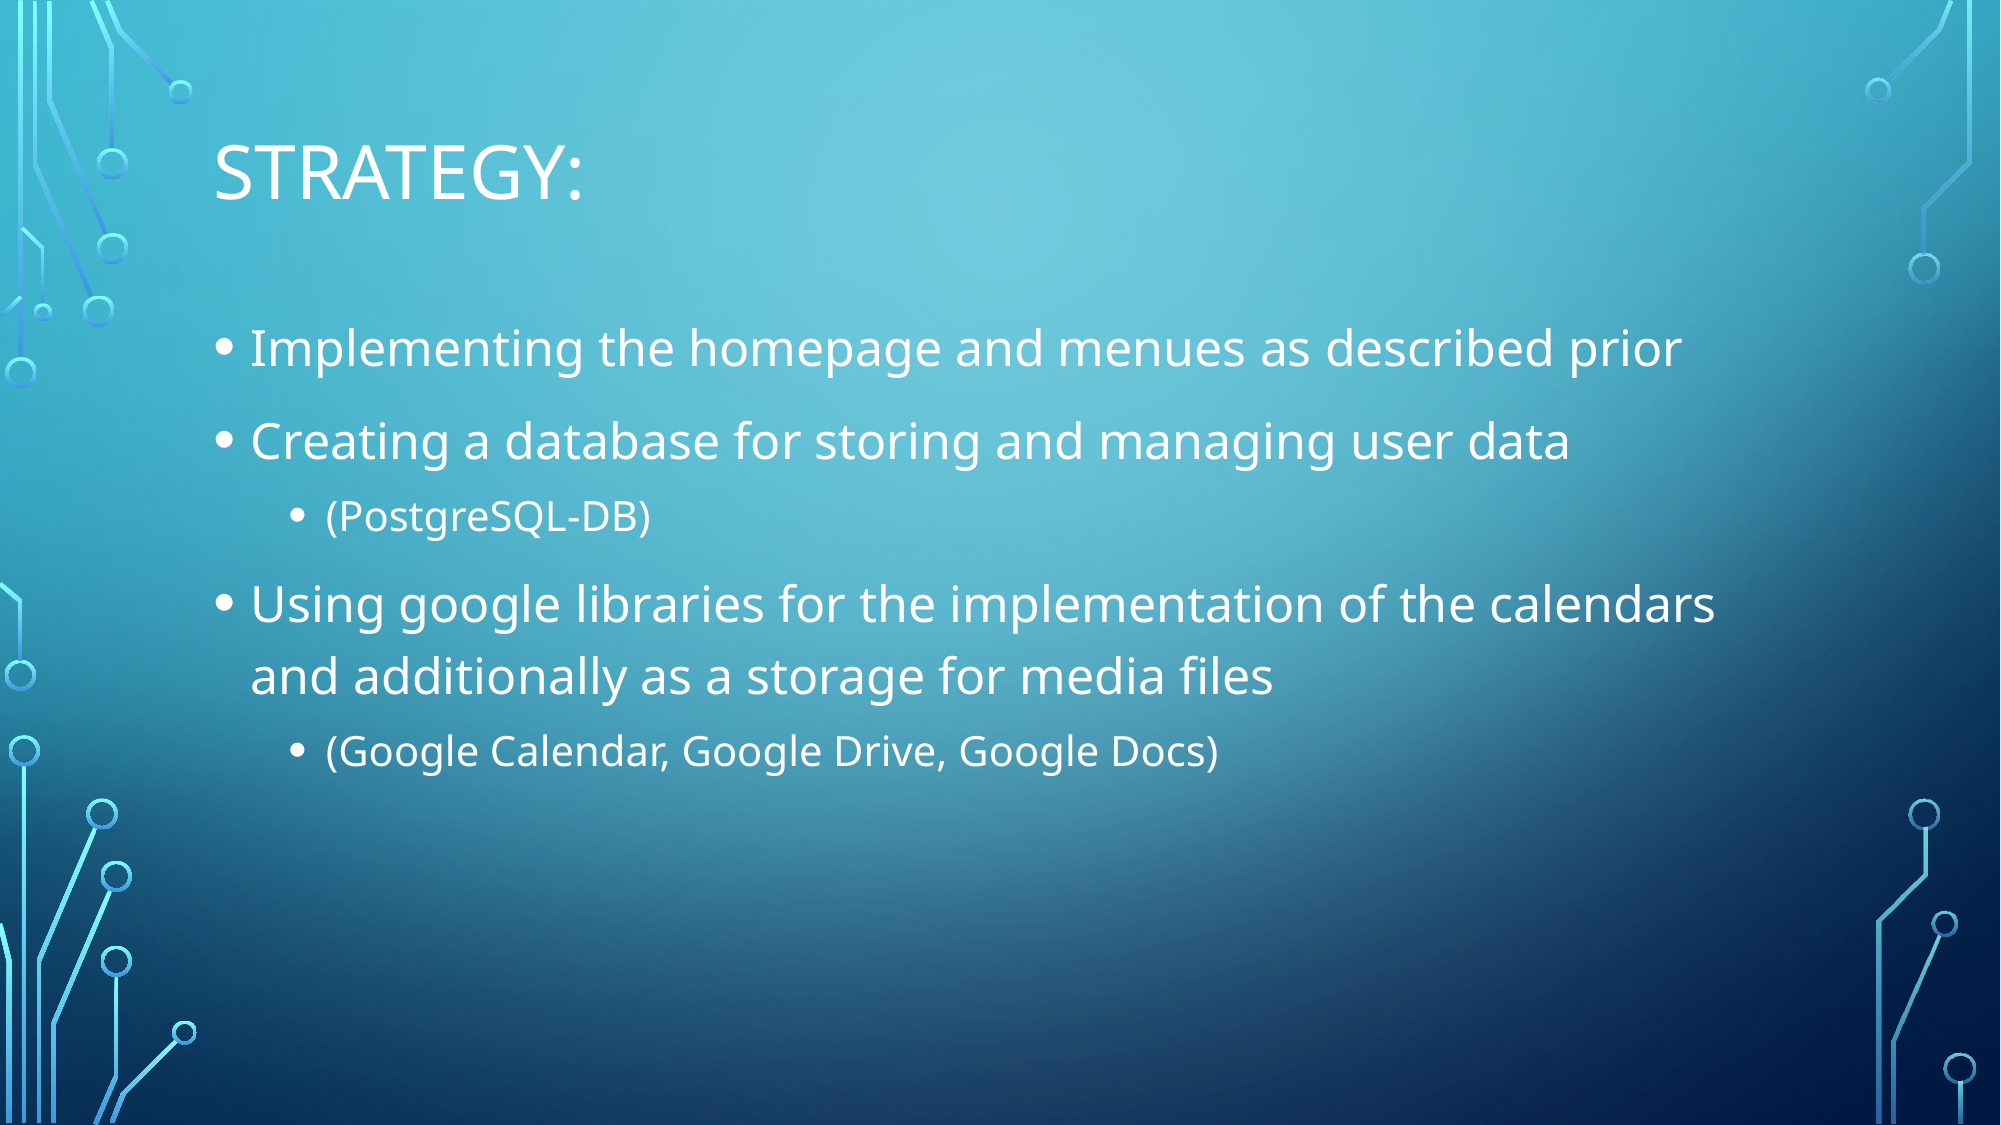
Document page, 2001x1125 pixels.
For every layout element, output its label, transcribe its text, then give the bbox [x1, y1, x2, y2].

list Implementing the homepage and menues as described prior Creating a database for storing and managing user data (PostgreSQL-DB) Using google libraries for the implementation of the calendars and additionally as a storage for media files (Google Calendar, Google Drive, Google Docs) [198, 296, 1824, 878]
title StrategY: [198, 54, 1824, 296]
